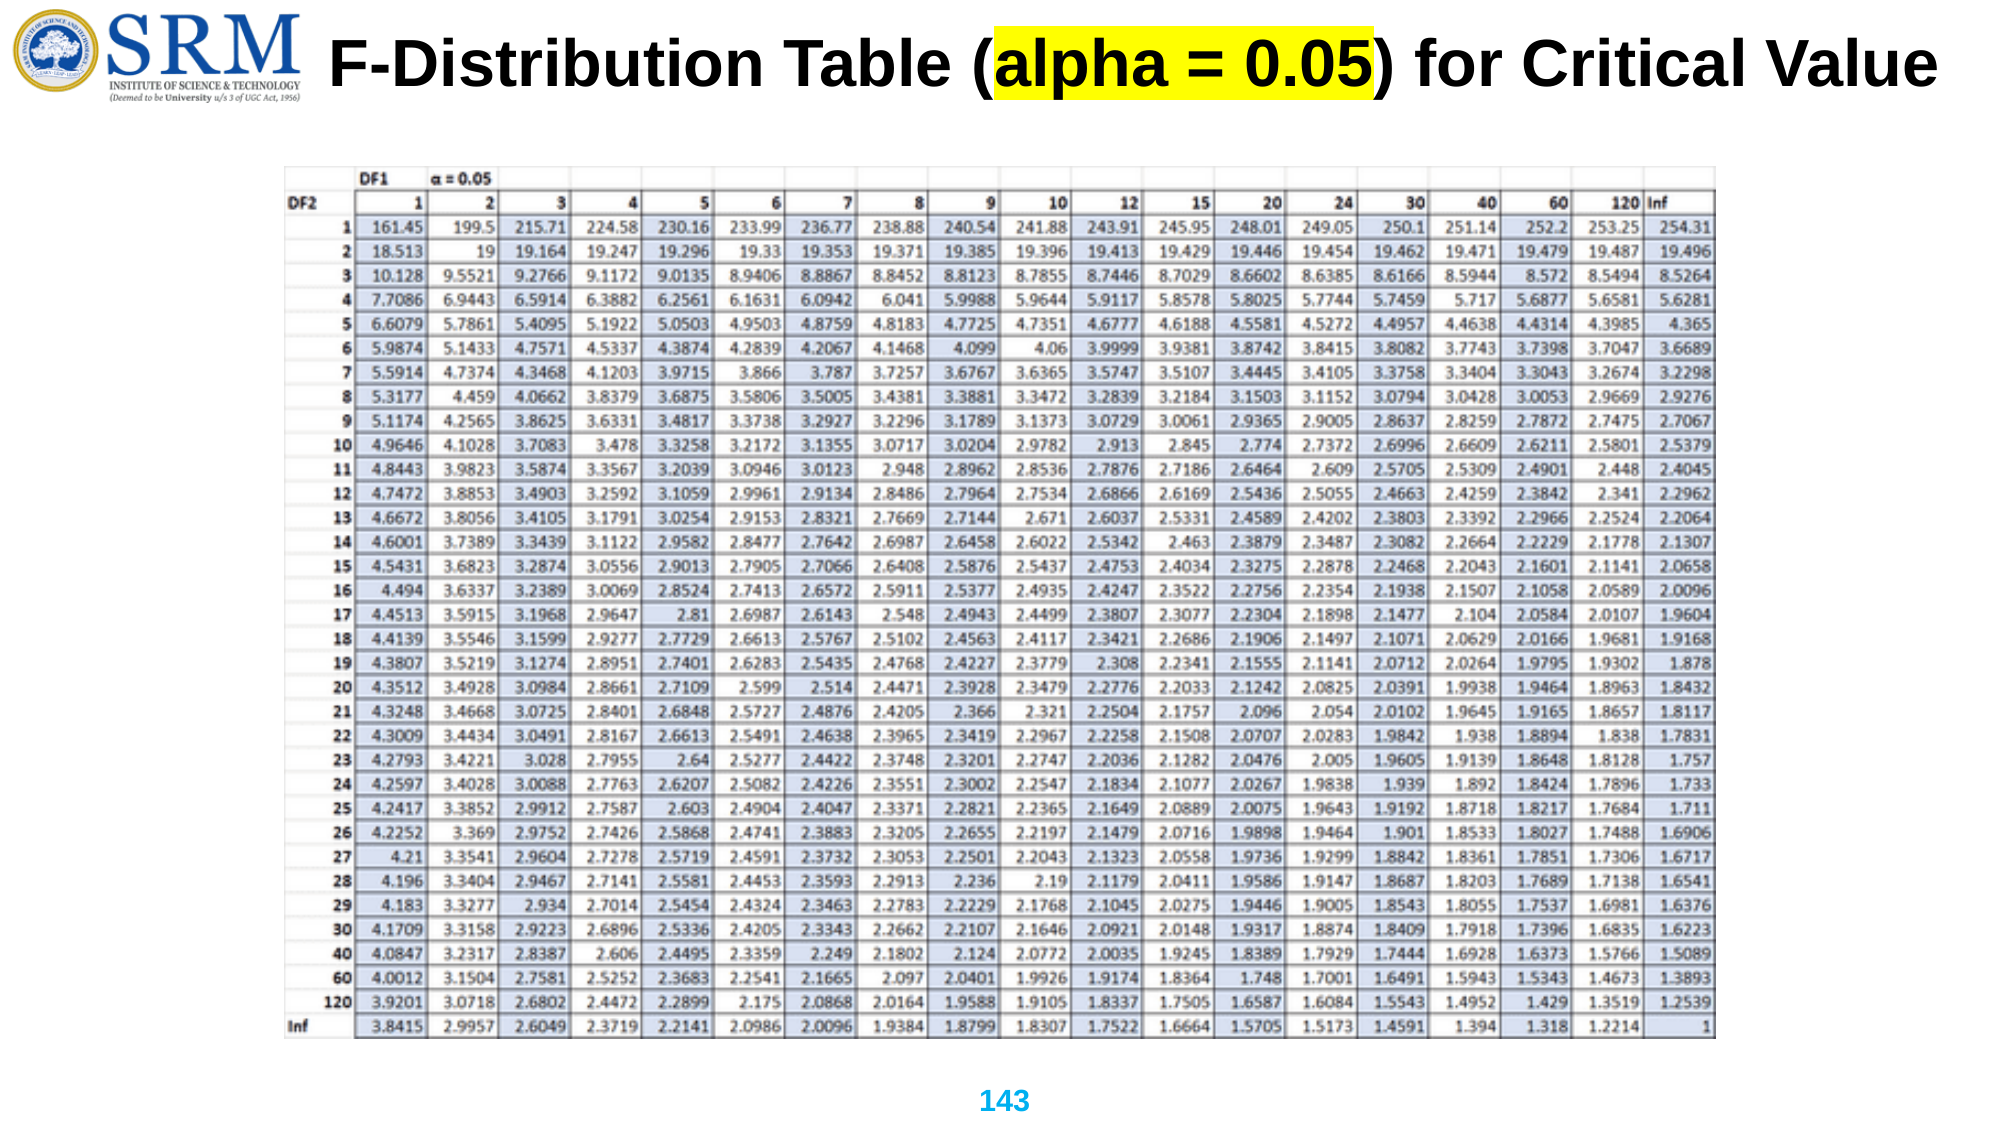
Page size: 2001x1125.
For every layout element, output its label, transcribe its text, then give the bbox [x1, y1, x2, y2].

picture [1, 0, 309, 119]
title F-Distribution Table (alpha = 0.05) for Critical Value [313, 23, 1998, 95]
picture [283, 166, 1717, 1040]
slide_number 143 [924, 1072, 1085, 1125]
